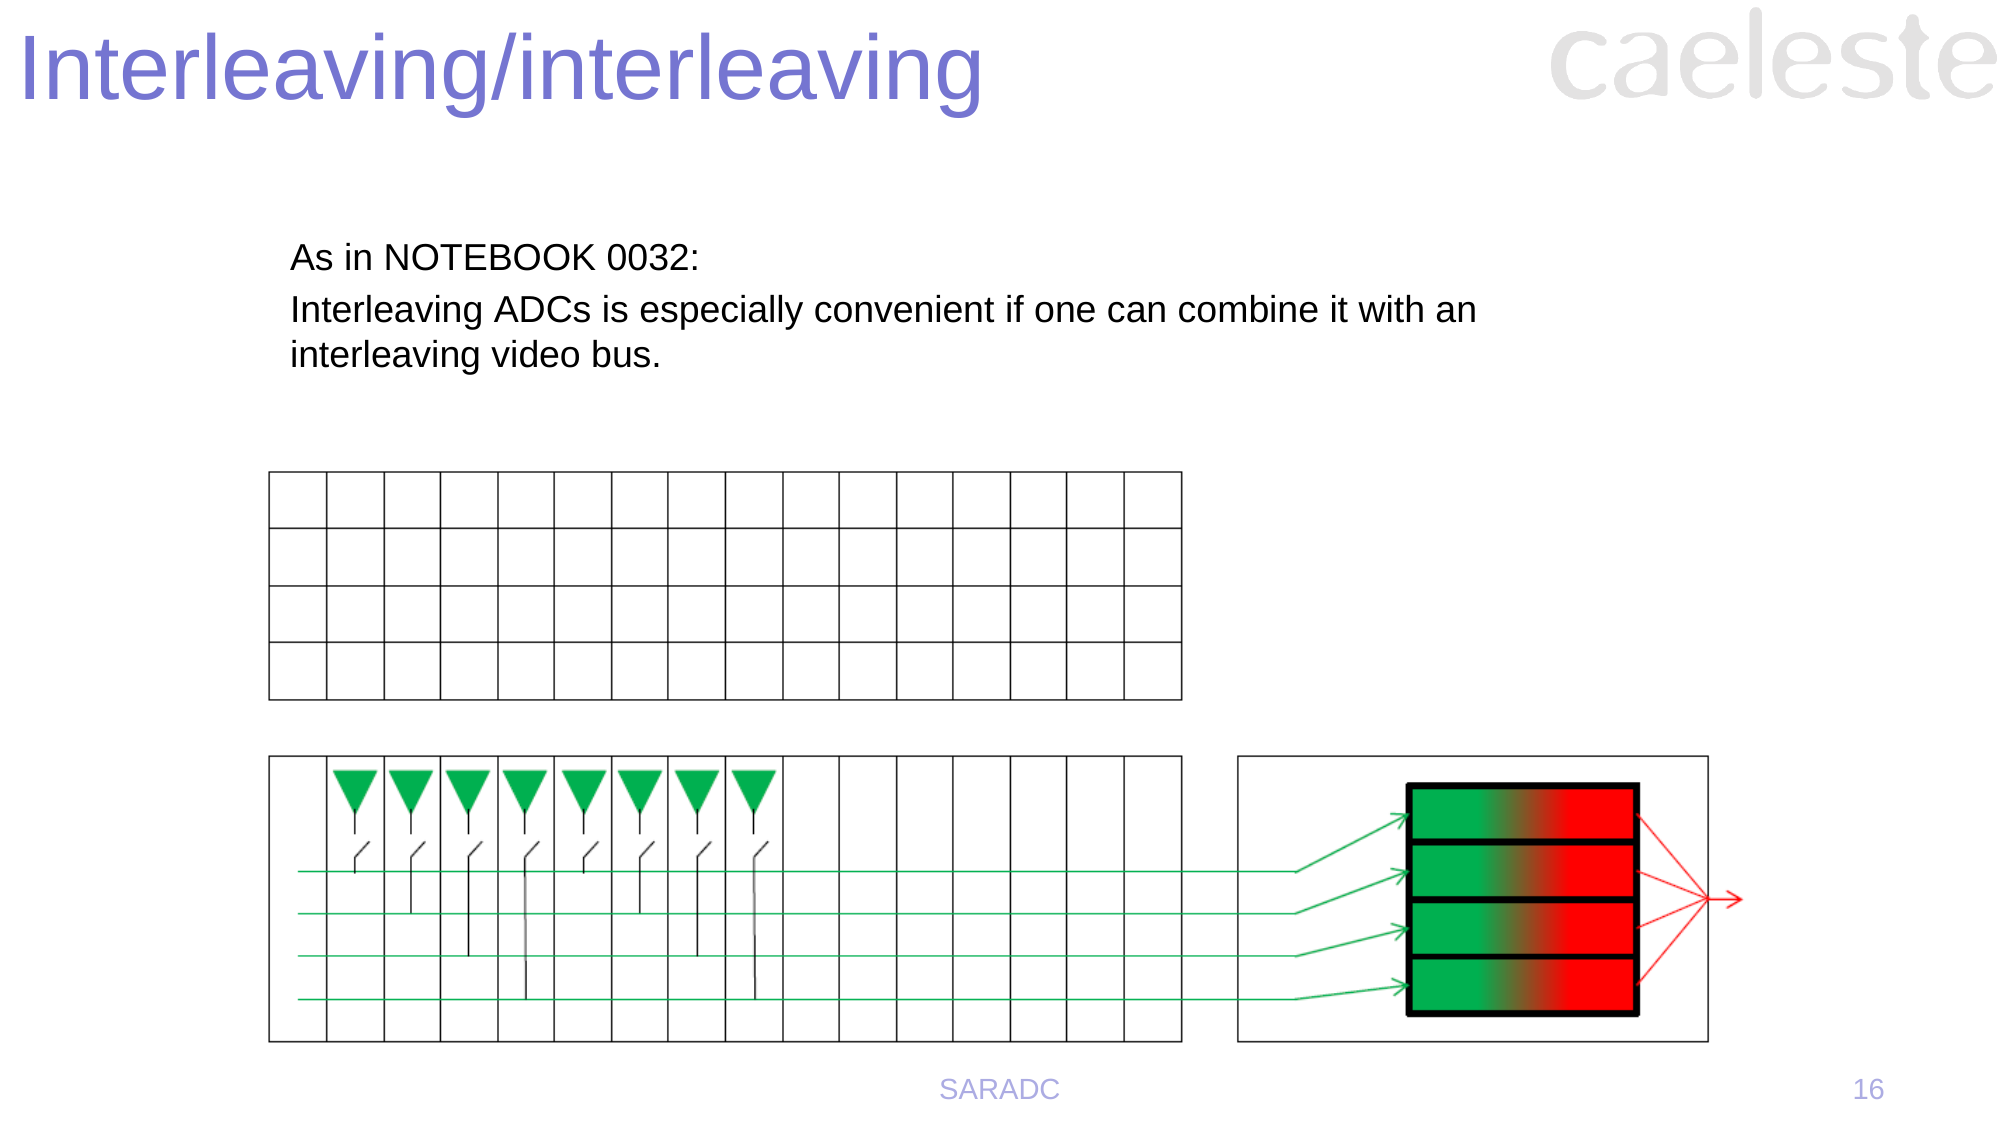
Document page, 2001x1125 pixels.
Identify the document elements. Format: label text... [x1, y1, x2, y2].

list As in NOTEBOOK 0032: Interleaving ADCs is especially convenient if one can combine it with an interleaving video bus. [275, 224, 1625, 338]
picture [249, 449, 1755, 1075]
title Interleaving/interleaving [2, 0, 1803, 188]
slide_number 16 [1433, 1062, 1901, 1125]
footer SARADC [616, 1083, 1384, 1125]
